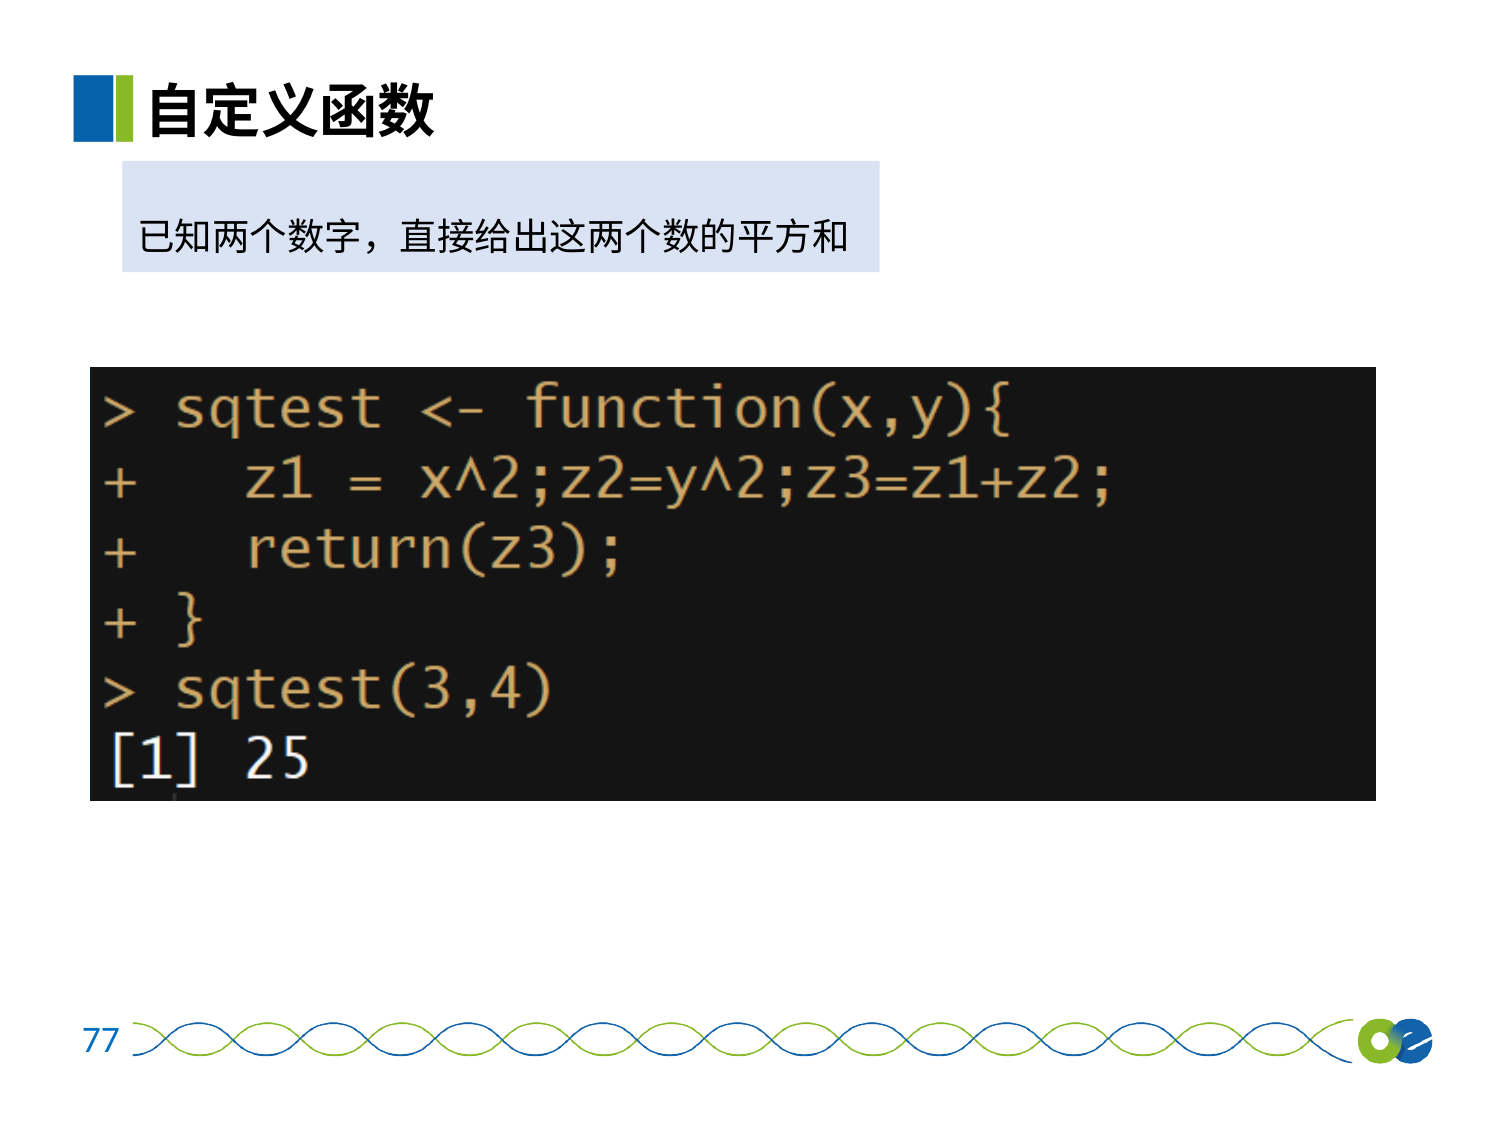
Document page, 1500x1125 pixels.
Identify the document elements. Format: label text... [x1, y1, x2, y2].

picture [29, 66, 185, 149]
text_box 已知两个数字，直接给出这两个数的平方和 [122, 160, 880, 273]
slide_number 77 [67, 1007, 405, 1068]
picture [126, 1004, 1441, 1079]
picture [90, 367, 1376, 801]
text_box 自定义函数 [133, 68, 955, 150]
